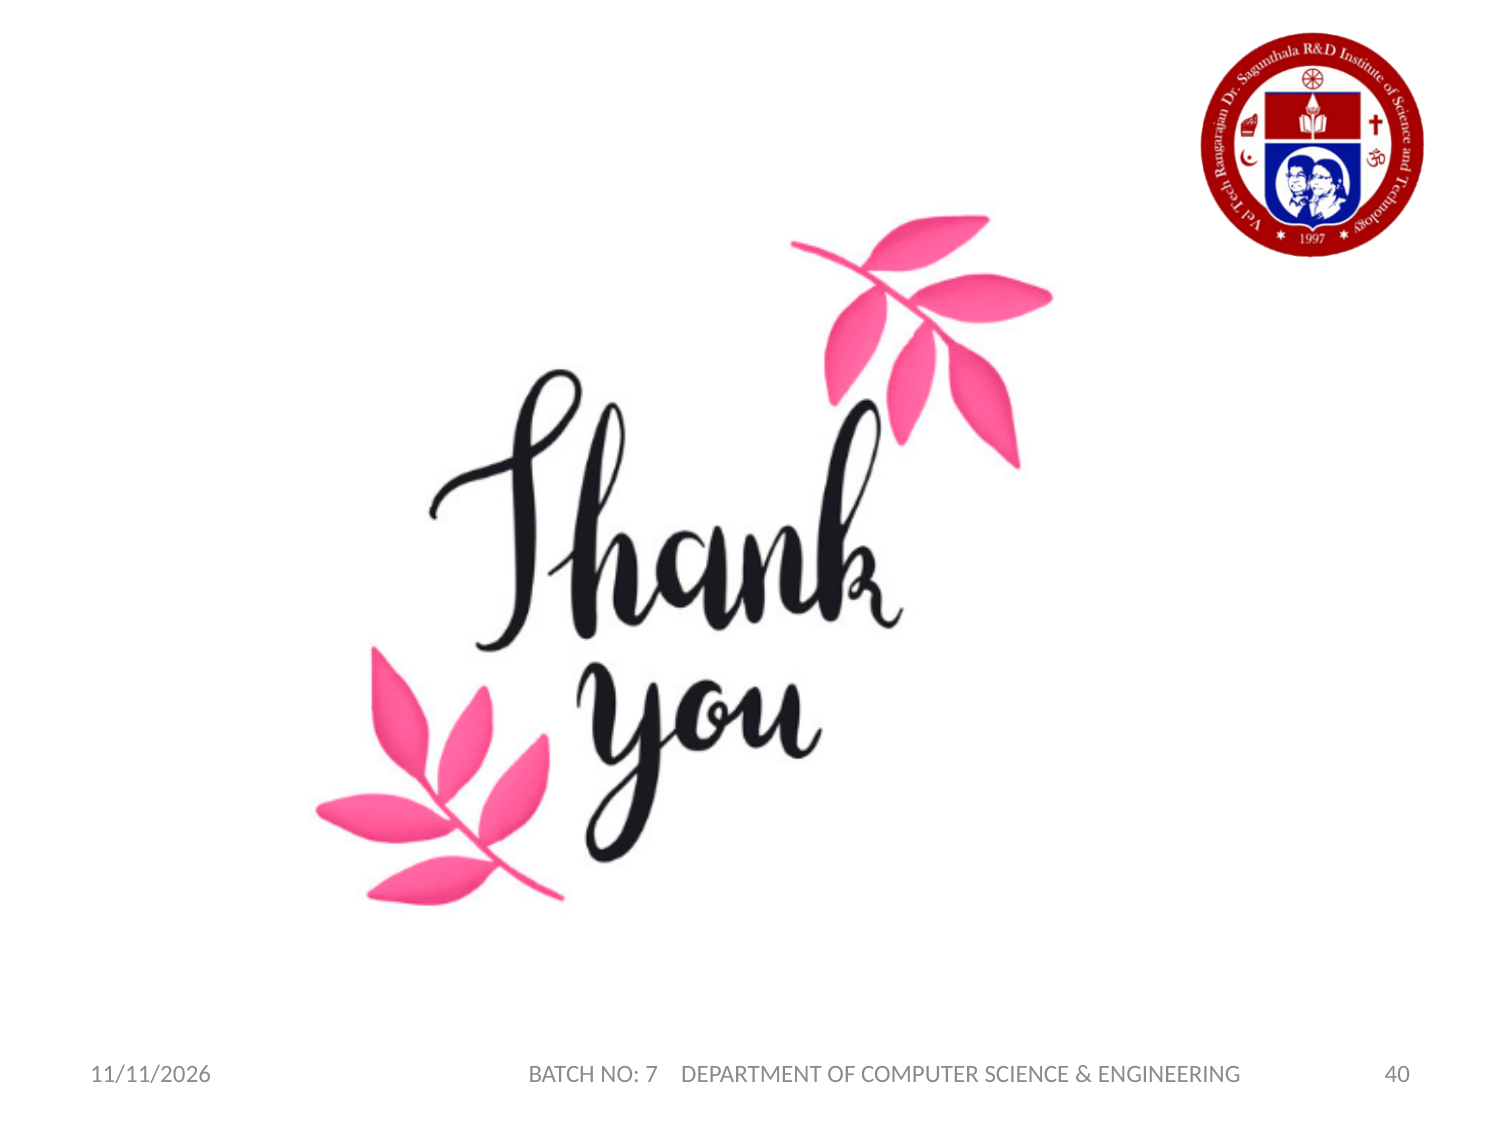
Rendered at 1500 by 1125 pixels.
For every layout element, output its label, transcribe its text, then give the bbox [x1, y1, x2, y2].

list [289, 190, 1063, 935]
footer BATCH NO: 7 DEPARTMENT OF COMPUTER SCIENCE & ENGINEERING [512, 1042, 1074, 1103]
slide_number 40 [1074, 1042, 1425, 1103]
picture [1200, 32, 1425, 258]
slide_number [75, 1042, 425, 1103]
